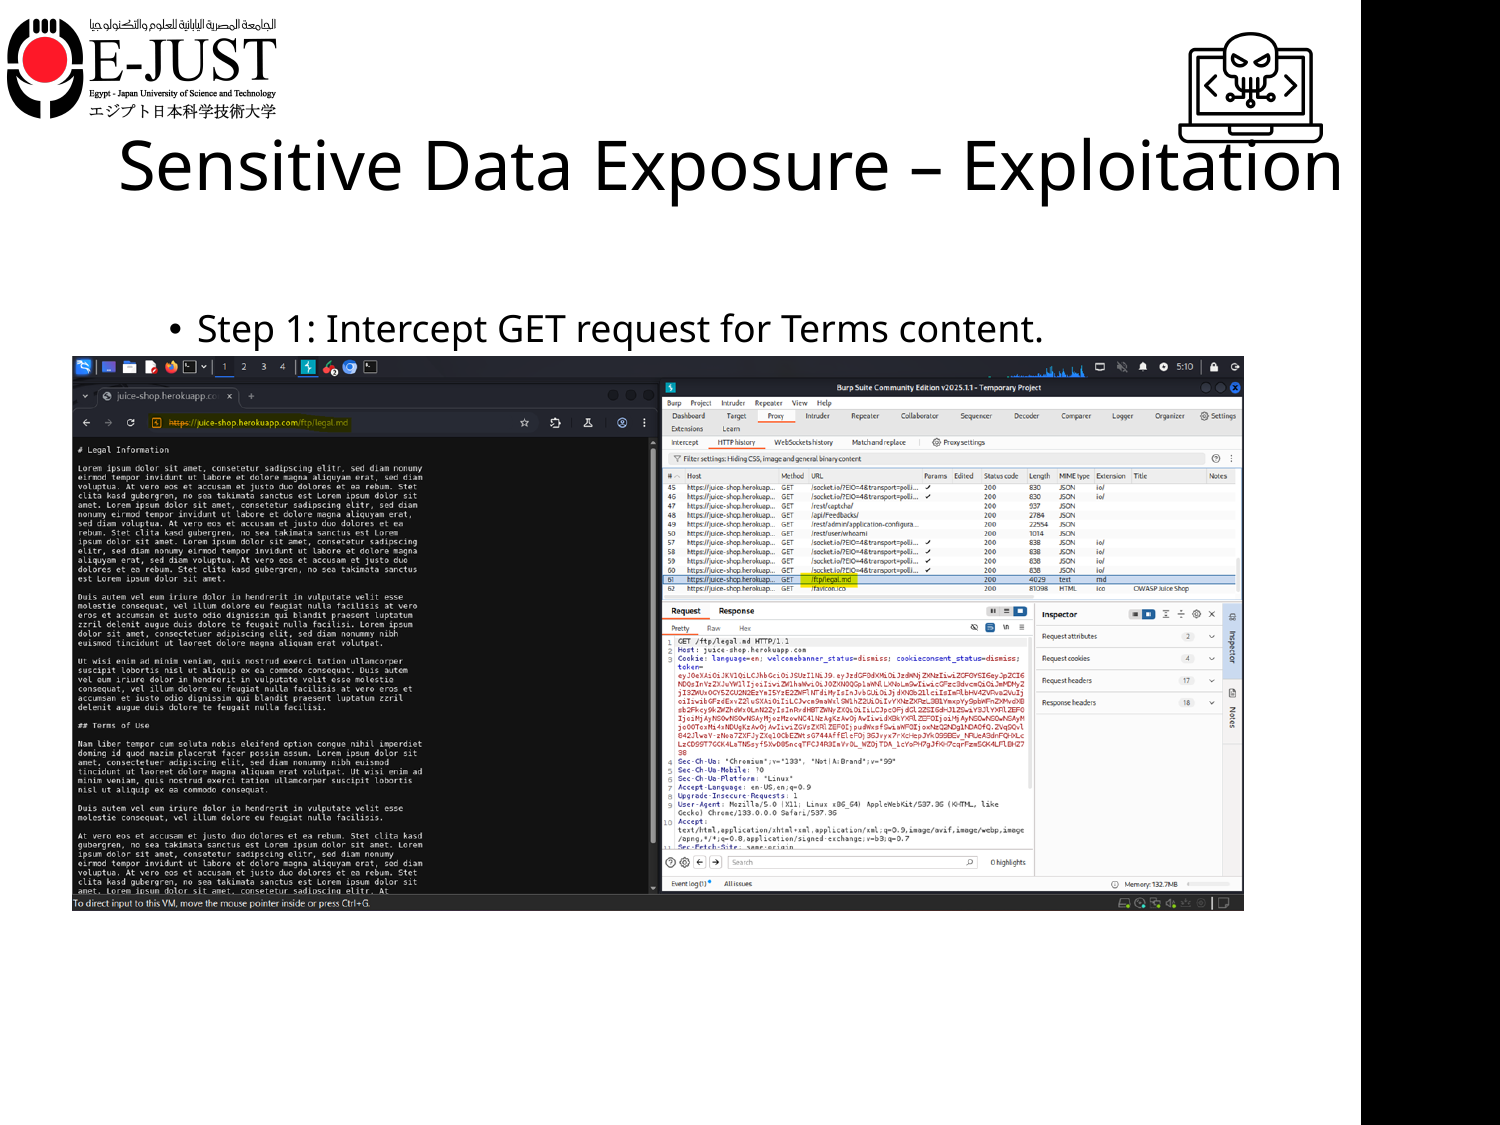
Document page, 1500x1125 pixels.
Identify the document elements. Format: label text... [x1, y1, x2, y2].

picture [71, 355, 1245, 912]
text_box [1361, 0, 1500, 1125]
picture [0, 0, 309, 157]
picture [1177, 13, 1325, 161]
title Sensitive Data Exposure – Exploitation [103, 59, 1361, 278]
list Step 1: Intercept GET request for Terms content. [154, 234, 1361, 949]
